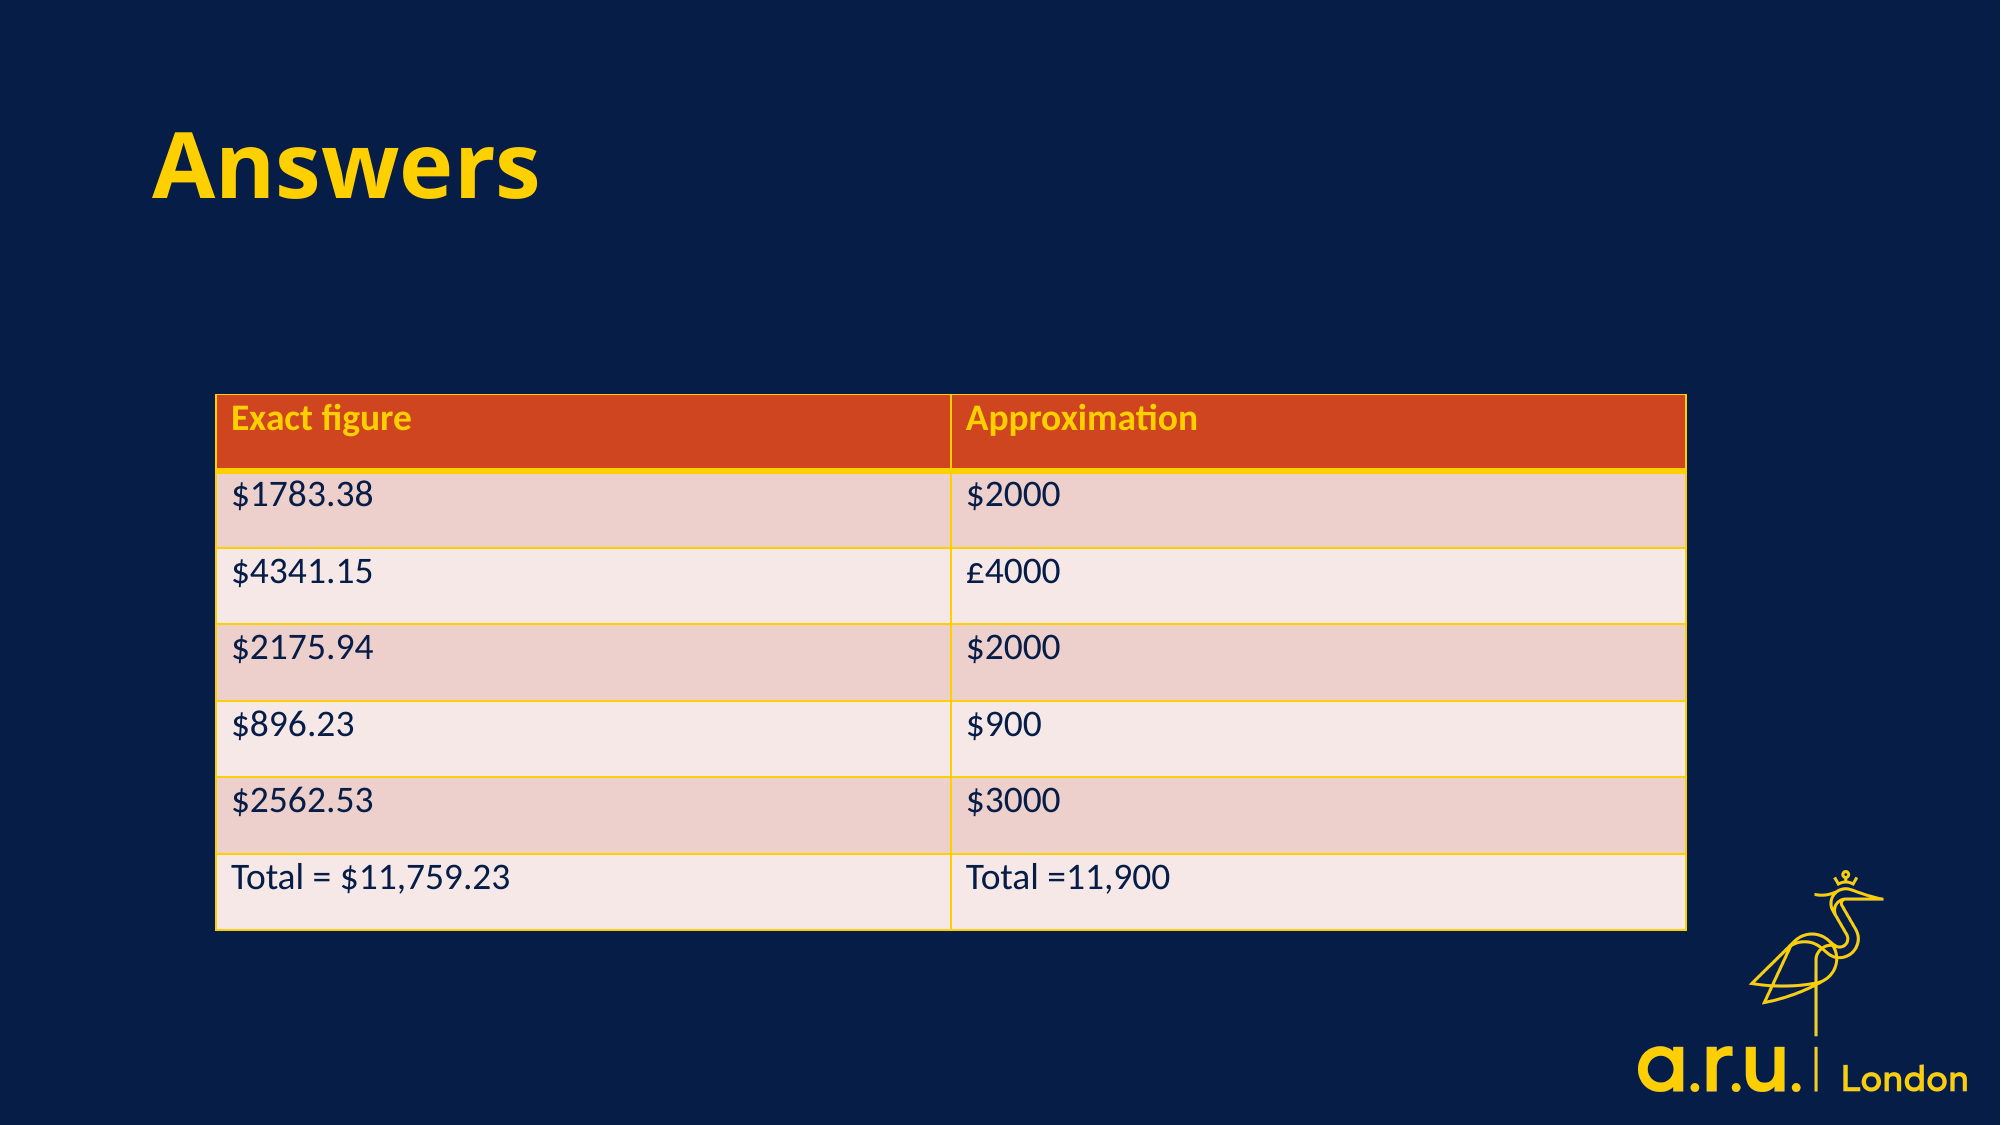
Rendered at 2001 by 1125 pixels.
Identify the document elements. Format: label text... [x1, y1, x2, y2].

table_header Exact figure [217, 395, 950, 468]
list $1783.38 ? $4341.15 ? $2175.94 ? $896.23 ? Total = $11,759.23 Total =? [137, 299, 1863, 1014]
table_cell $1783.38 [217, 474, 950, 547]
table_cell $3000 [952, 778, 1685, 853]
table_cell £4000 [952, 549, 1685, 623]
table_cell Total =11,900 [952, 855, 1685, 929]
table_cell $2562.53 [217, 778, 950, 853]
table_cell $2000 [952, 474, 1685, 547]
table_cell $2000 [952, 625, 1685, 700]
table_header Approximation [952, 395, 1685, 468]
table_cell Total = $11,759.23 [217, 855, 950, 929]
table_cell $4341.15 [217, 549, 950, 623]
title Answers [137, 59, 1863, 278]
table_cell $896.23 [217, 702, 950, 776]
picture [1638, 870, 1967, 1092]
table_cell $900 [952, 702, 1685, 776]
table_cell $2175.94 [217, 625, 950, 700]
